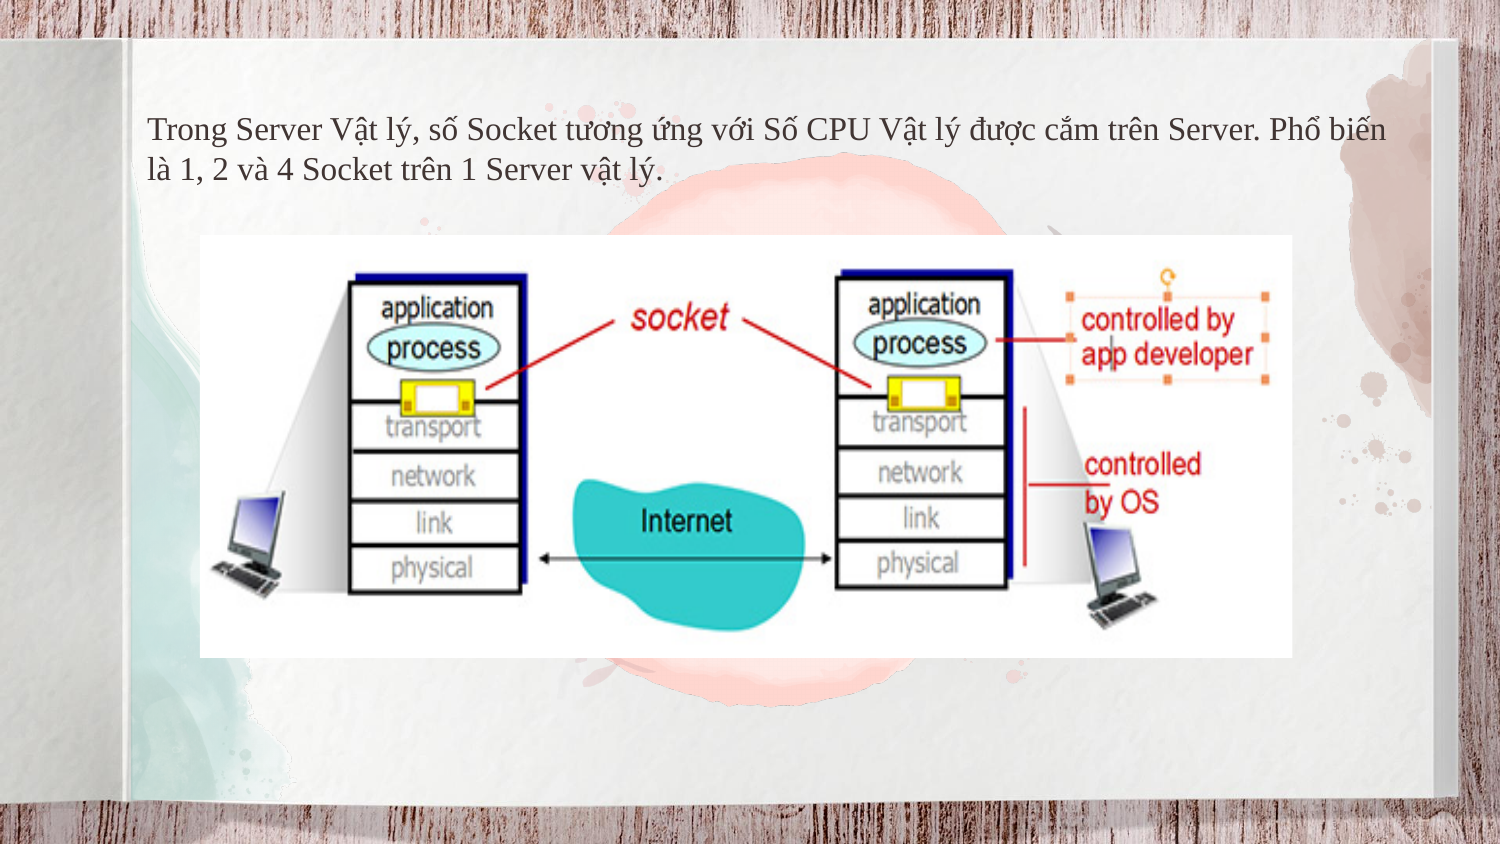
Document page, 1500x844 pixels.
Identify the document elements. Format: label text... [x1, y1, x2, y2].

picture [0, 0, 1500, 844]
title Trong Server Vật lý, số Socket tương ứng với Số CPU Vật lý được cắm trên Server. Phổ biến là 1, 2 và 4 Socket trên 1 Server vật lý. [1123, 55, 1420, 278]
title Trong Server Vật lý, số Socket tương ứng với Số CPU Vật lý được cắm trên Server. Phổ biến là 1, 2 và 4 Socket trên 1 Server vật lý. [132, 55, 344, 278]
